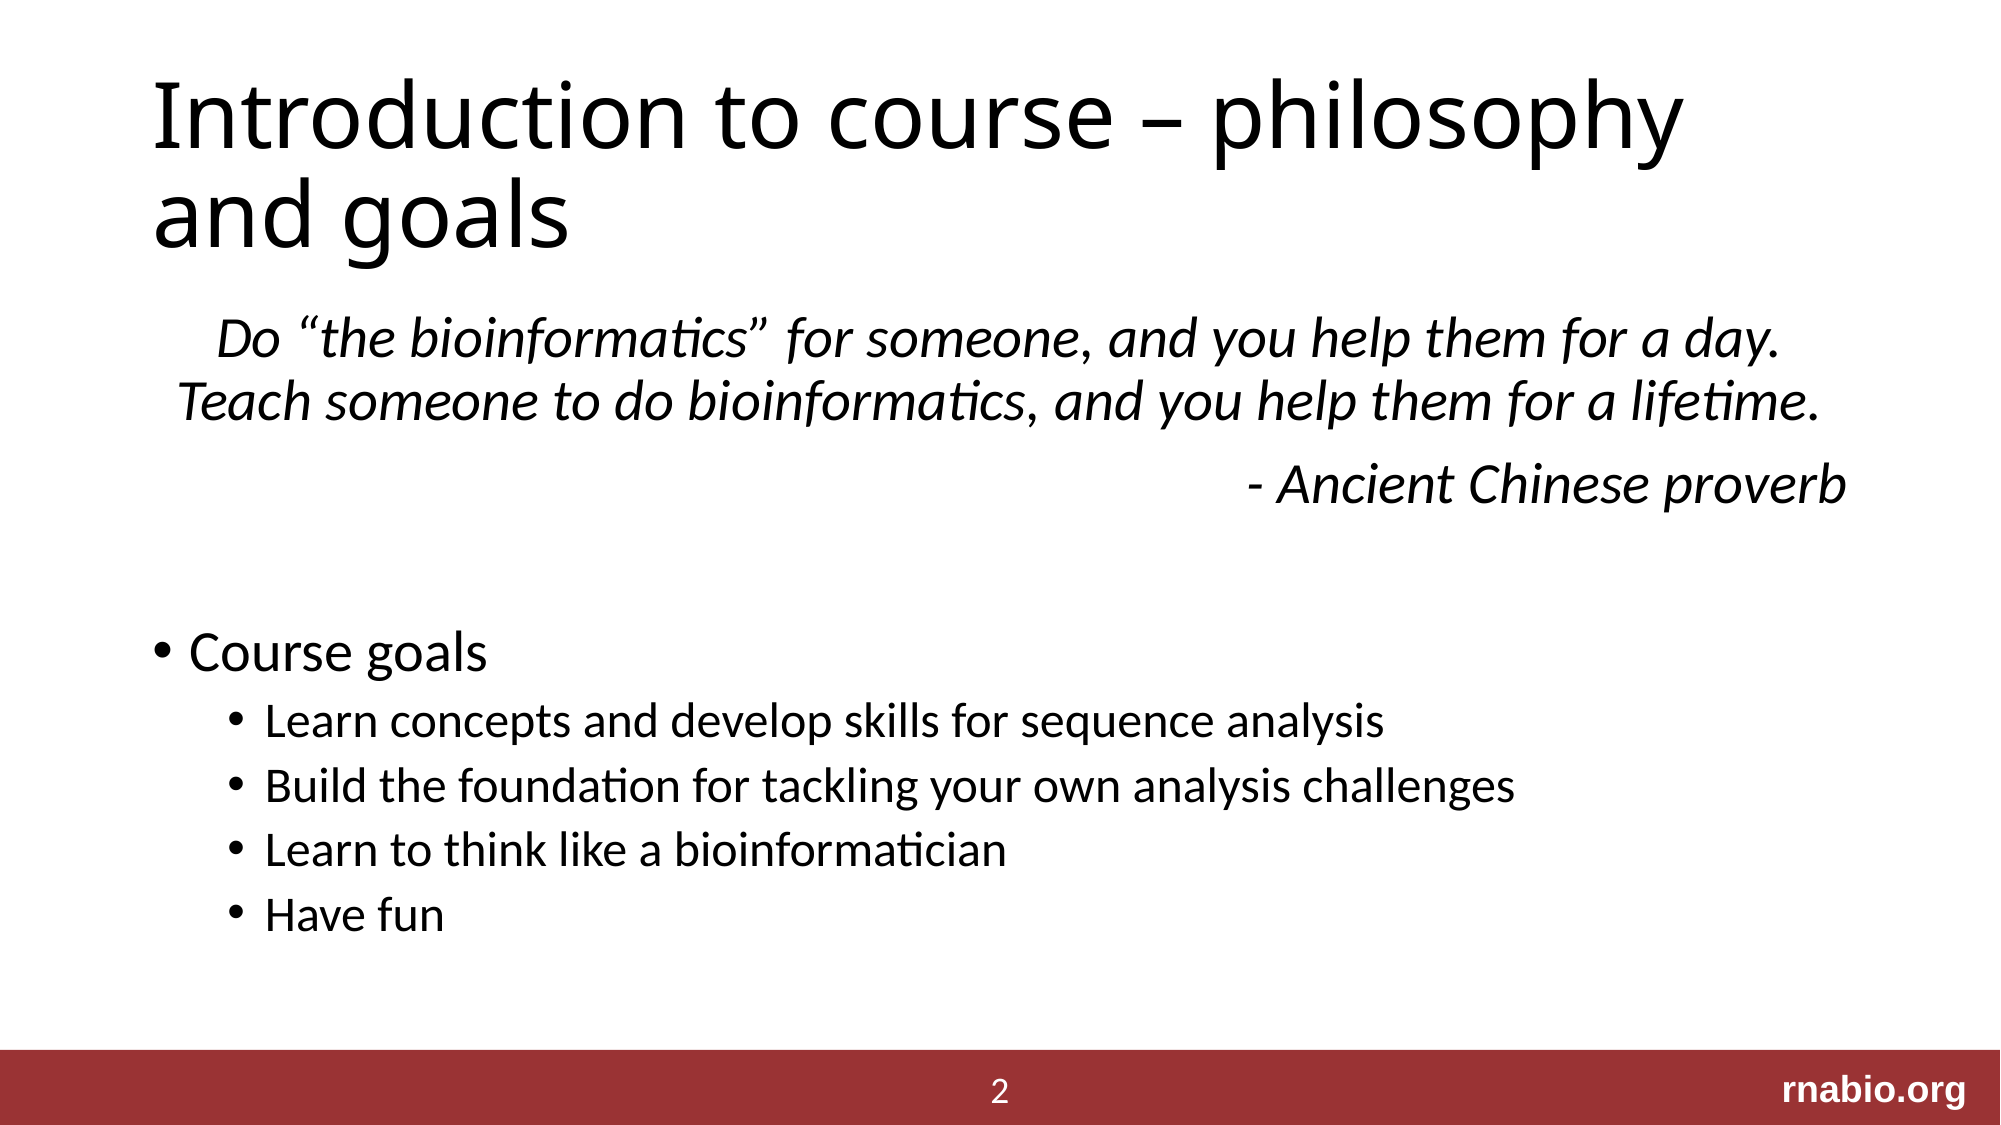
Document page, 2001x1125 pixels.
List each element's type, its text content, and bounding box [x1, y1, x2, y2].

list Do “the bioinformatics” for someone, and you help them for a day. Teach someone to do bioinformatics, and you help them for a lifetime. - Ancient Chinese proverb Course goals Learn concepts and develop skills for sequence analysis Build the foundation for tackling your own analysis challenges Learn to think like a bioinformatician Have fun [137, 299, 1863, 1014]
title Introduction to course – philosophy and goals [137, 59, 1863, 278]
